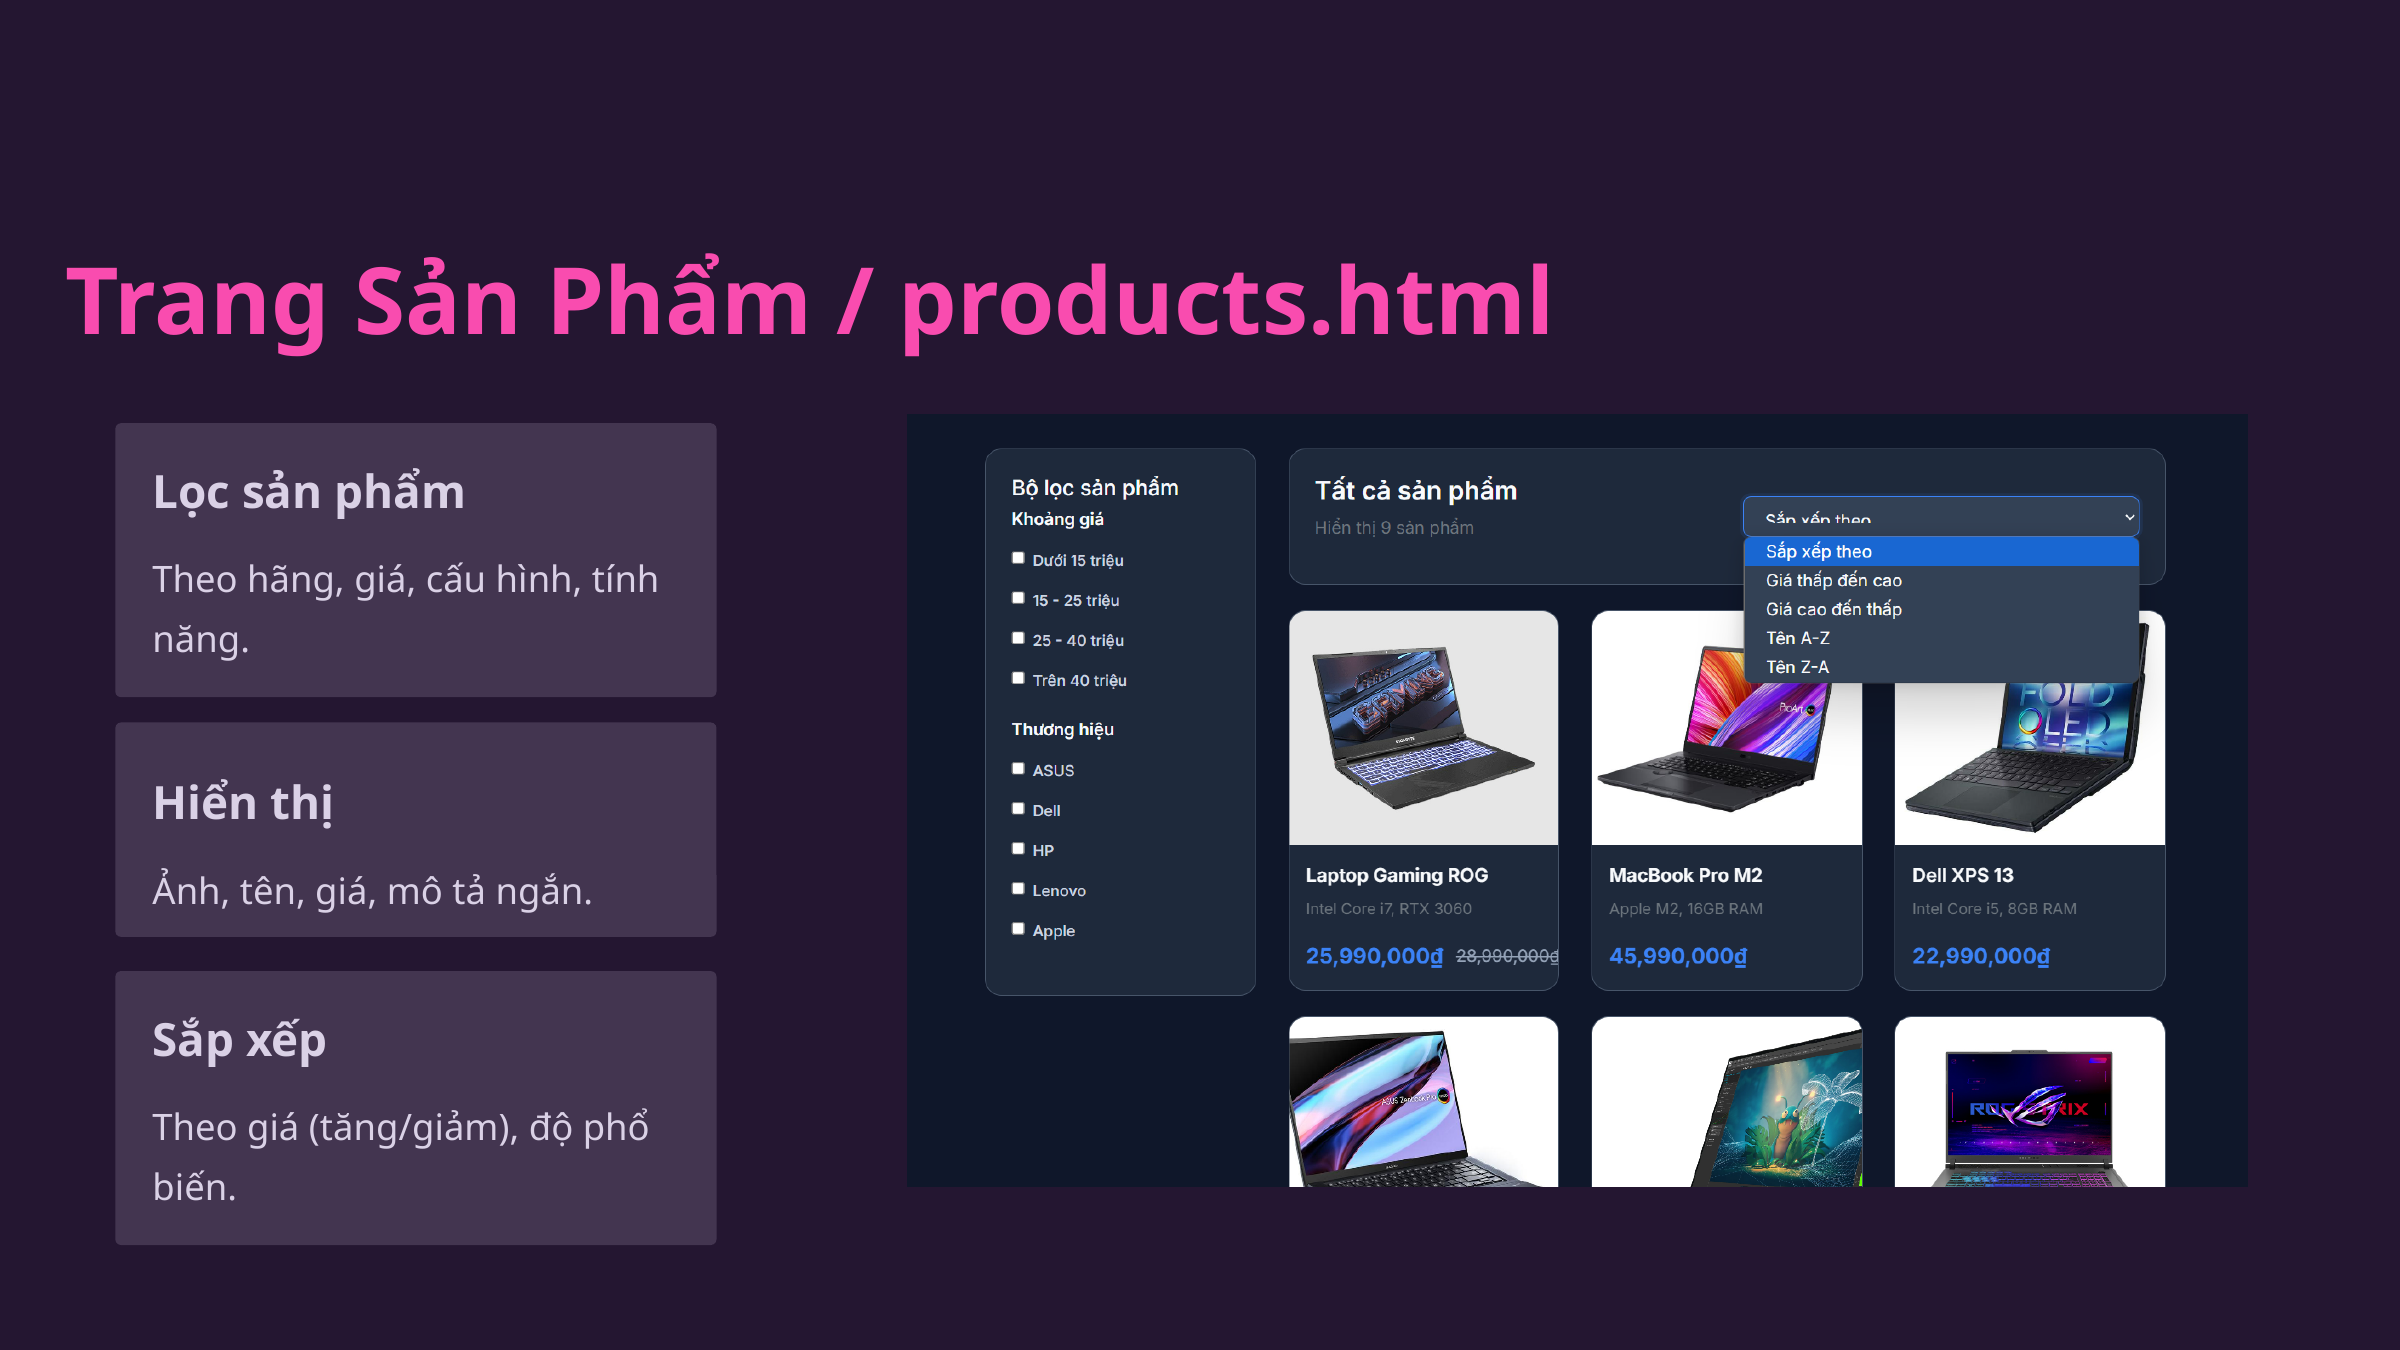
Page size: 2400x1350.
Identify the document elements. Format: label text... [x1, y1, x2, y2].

text_box Sắp xếp [152, 1008, 618, 1067]
picture [907, 414, 2248, 1187]
text_box Trang Sản Phẩm / products.html [65, 237, 996, 354]
text_box Ảnh, tên, giá, mô tả ngắn. [152, 852, 907, 912]
text_box [115, 722, 717, 937]
text_box Hiển thị [152, 771, 618, 830]
text_box [115, 423, 717, 698]
text_box Theo hãng, giá, cấu hình, tính năng. [152, 540, 680, 660]
text_box [115, 971, 717, 1246]
text_box Lọc sản phẩm [152, 460, 618, 519]
text_box Theo giá (tăng/giảm), độ phổ biến. [152, 1088, 680, 1208]
